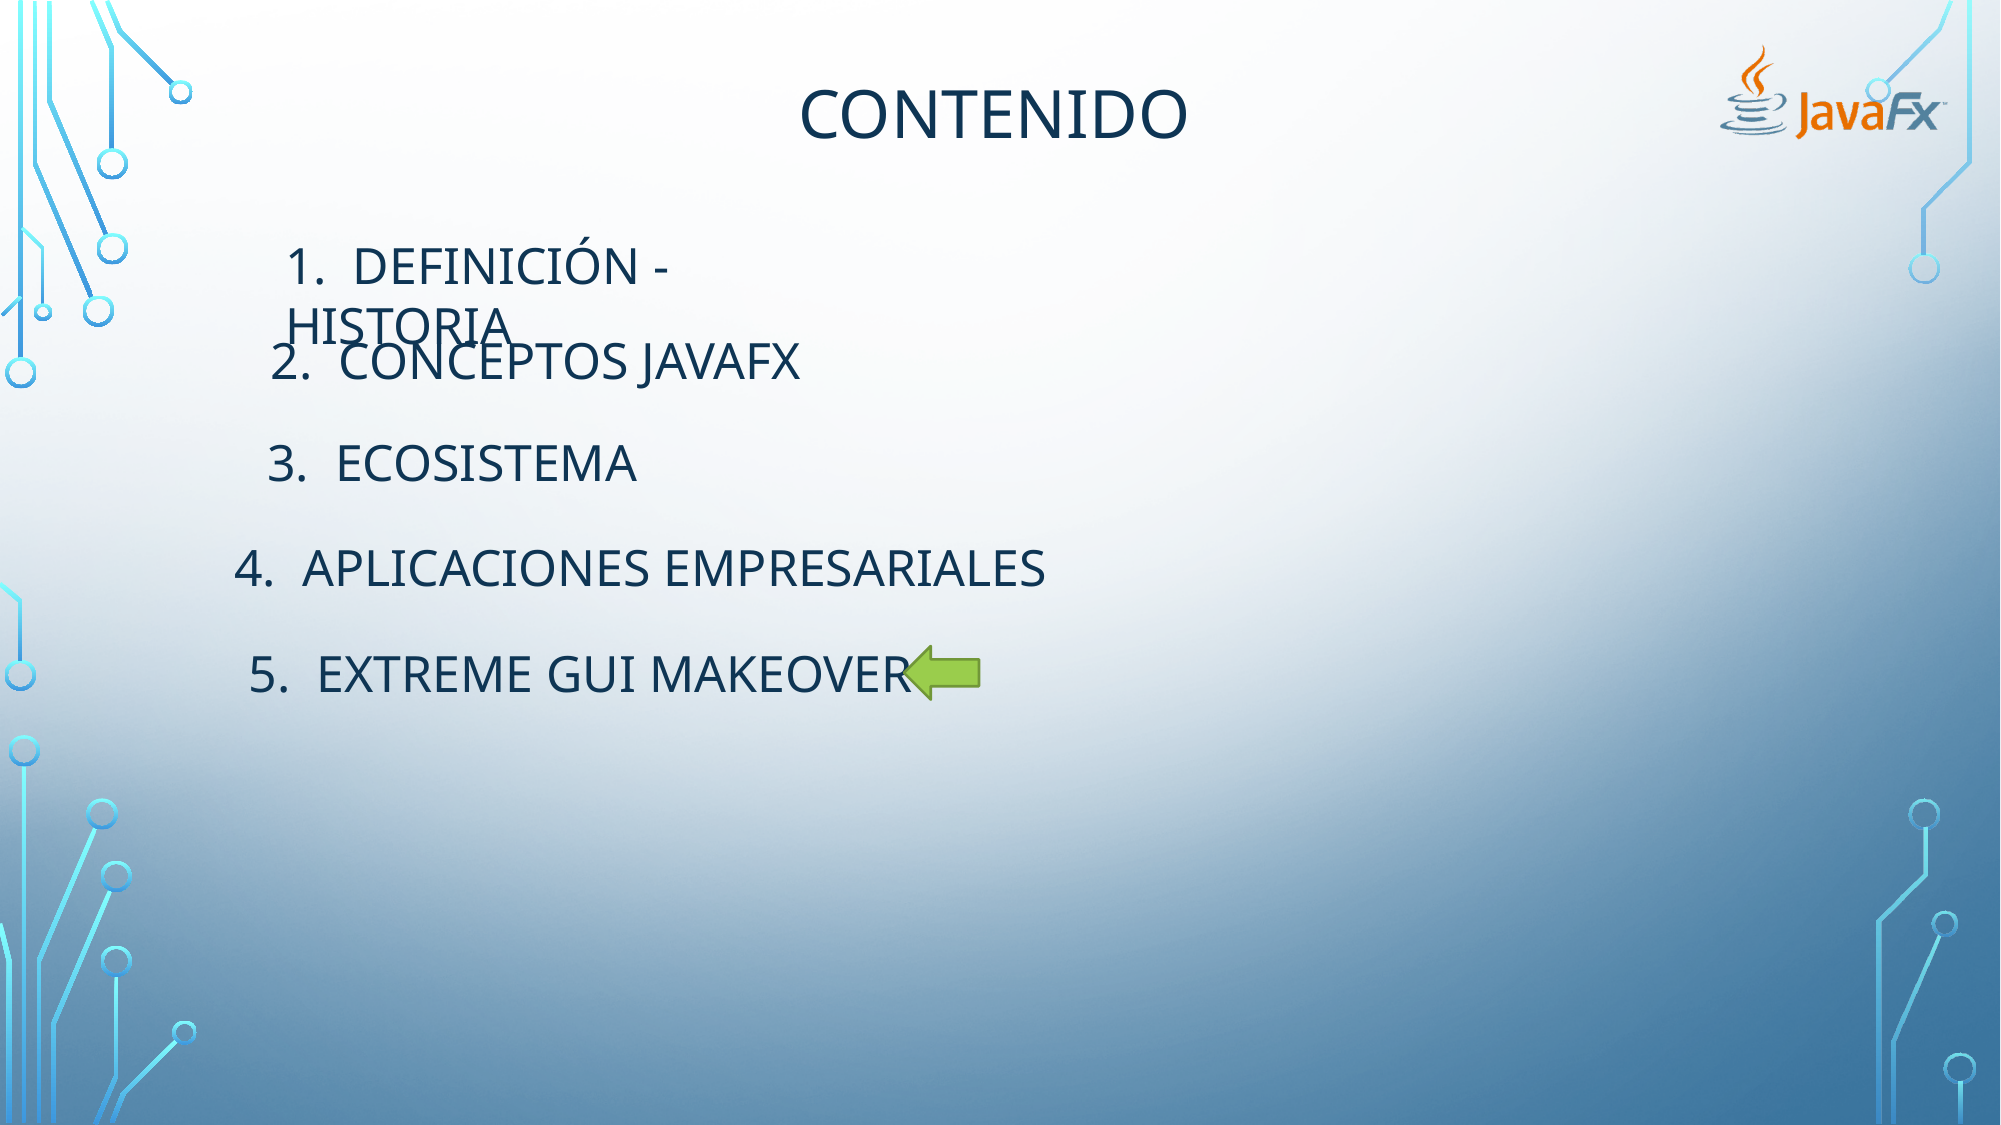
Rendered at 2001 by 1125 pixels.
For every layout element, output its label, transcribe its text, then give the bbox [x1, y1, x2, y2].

text_box [903, 644, 981, 701]
picture [1718, 43, 1950, 141]
list CONTENIDO [181, 48, 1807, 170]
text_box 3. ECOSISTEMA [252, 423, 652, 499]
text_box 4. APLICACIONES EMPRESARIALES [219, 529, 1062, 605]
text_box 2. CONCEPTOS JAVAFX [255, 321, 816, 397]
text_box 5. EXTREME GUI MAKEOVER [234, 634, 928, 710]
text_box 1. DEFINICIÓN - HISTORIA [270, 226, 892, 362]
